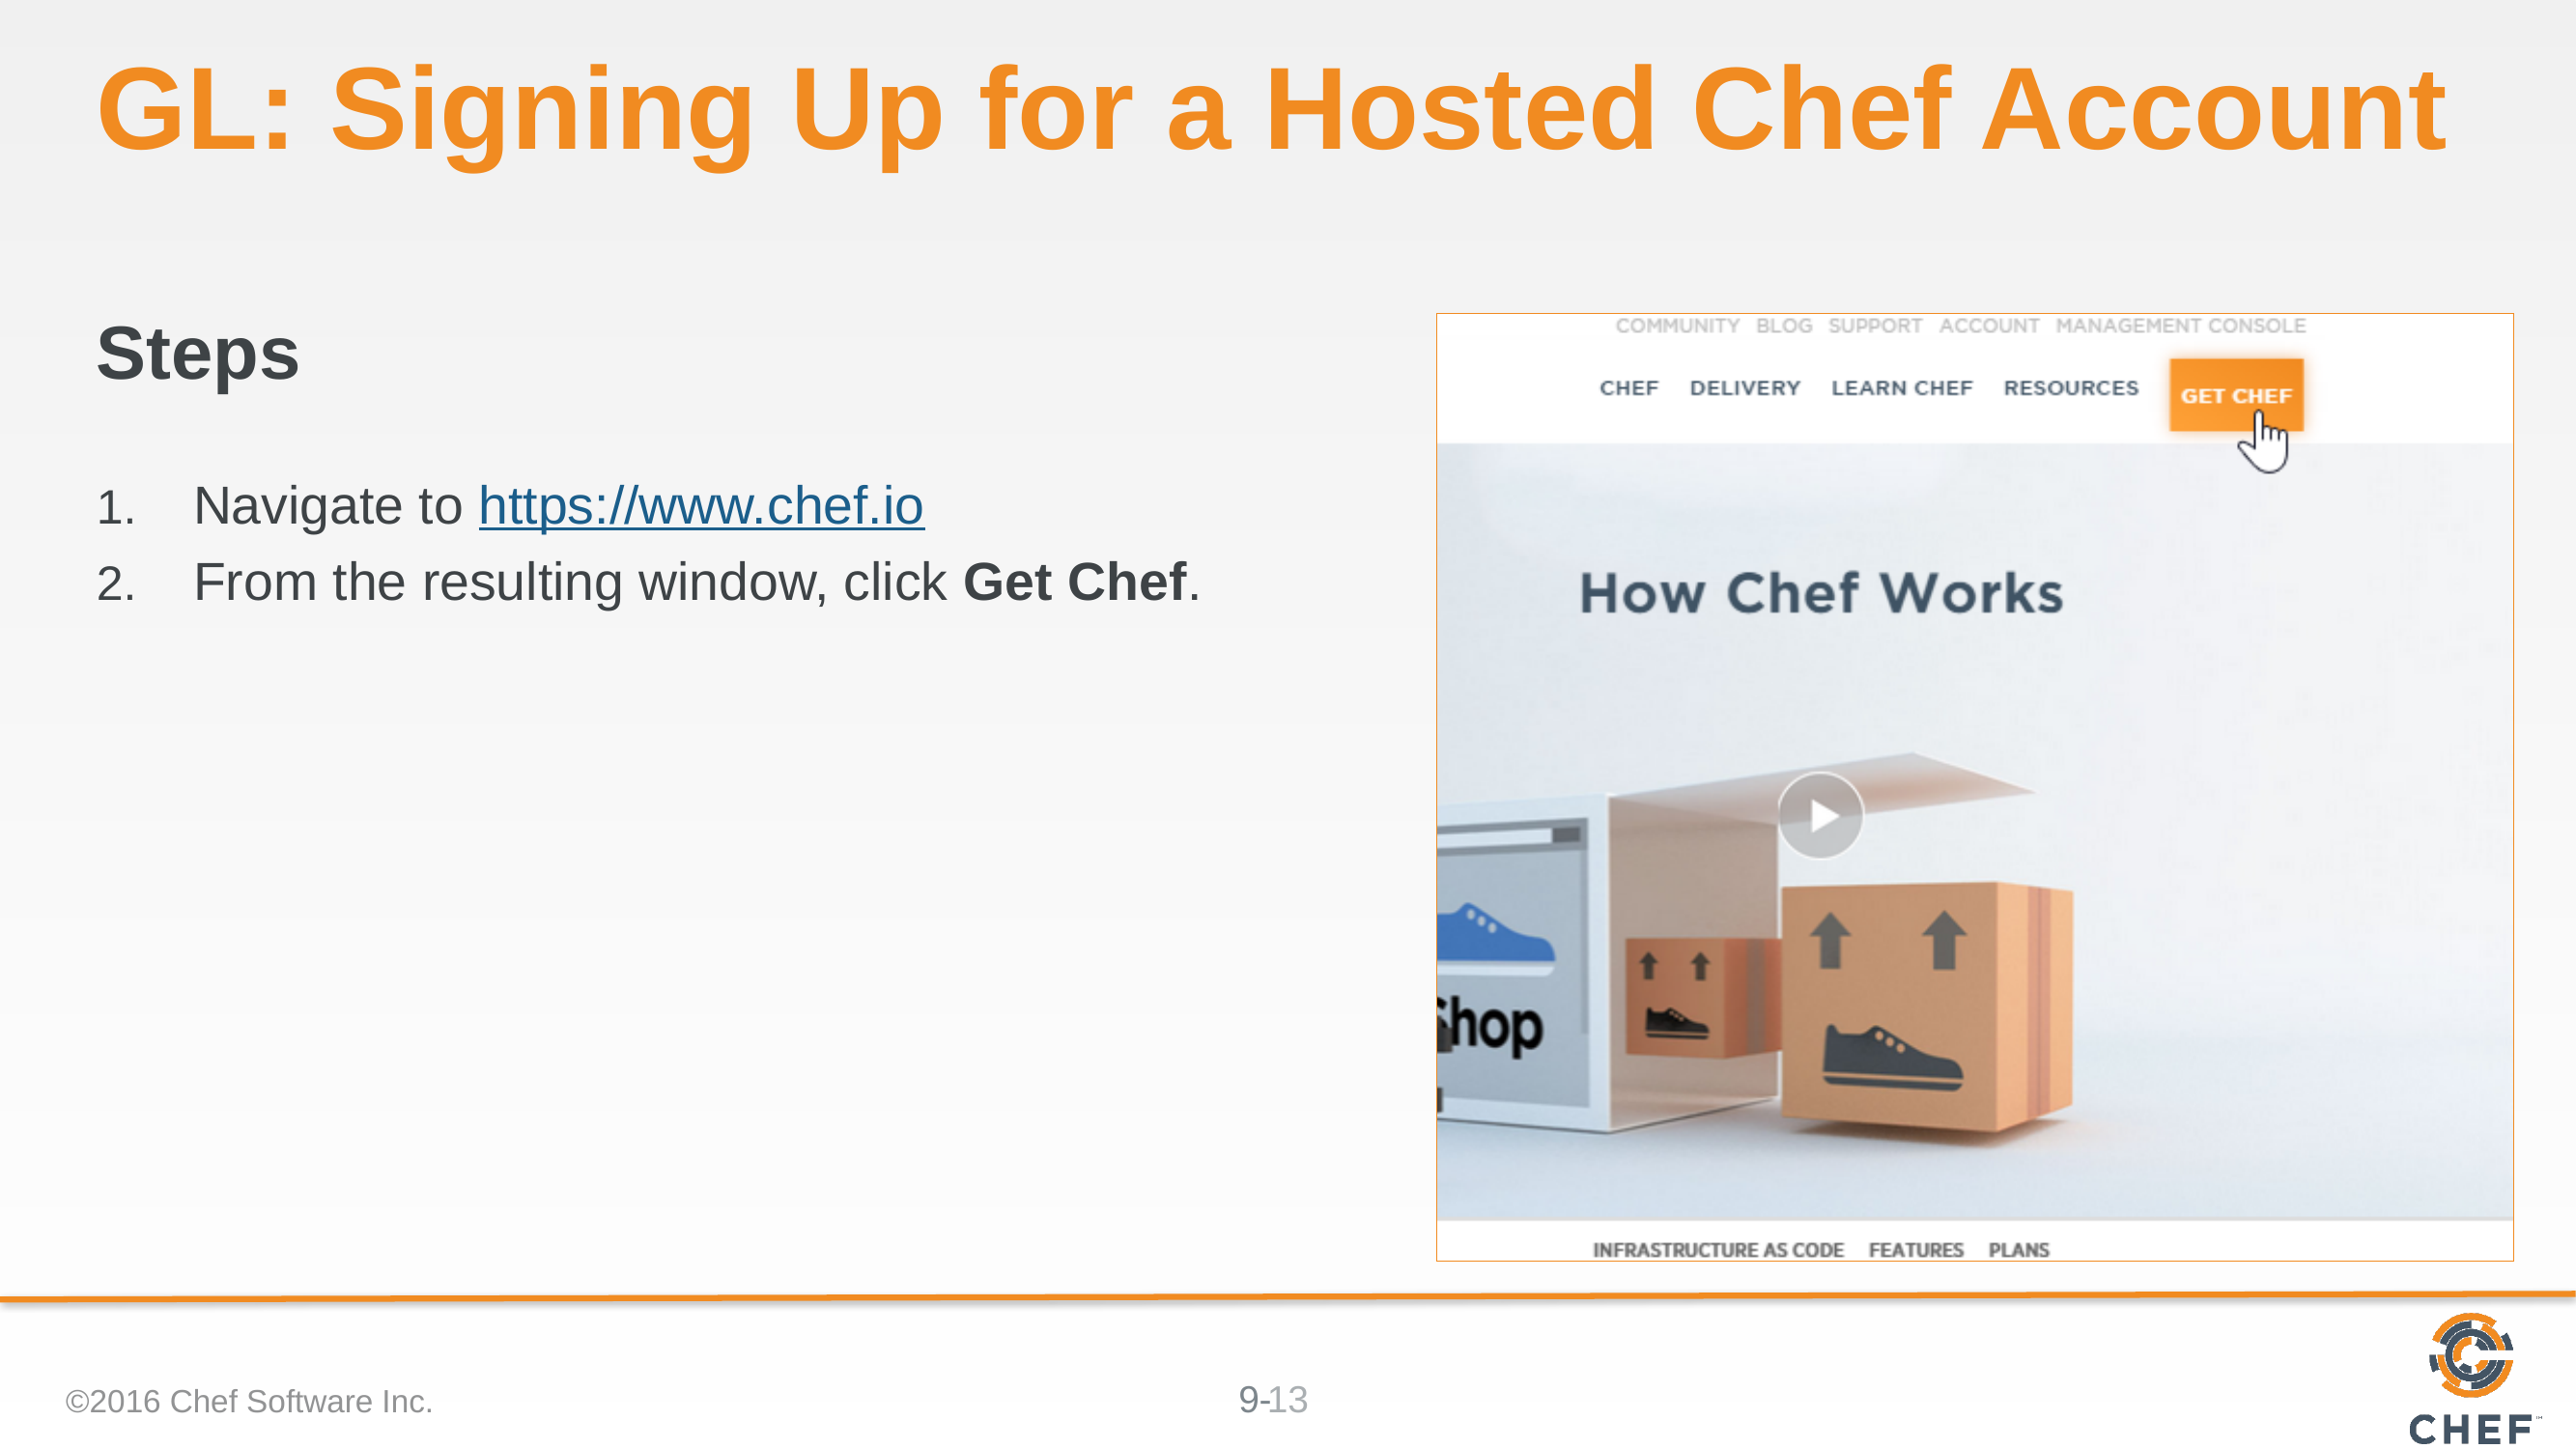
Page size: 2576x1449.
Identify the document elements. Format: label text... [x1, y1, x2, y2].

picture [2399, 1297, 2550, 1449]
picture [1436, 313, 2514, 1262]
footer ©2016 Chef Software Inc. [51, 1359, 952, 1440]
title GL: Signing Up for a Hosted Chef Account [96, 48, 2463, 180]
slide_number 13 [998, 1359, 1578, 1437]
text_box Steps Navigate to https://www.chef.io From the resulting window, click Get Chef. [96, 201, 2463, 1313]
